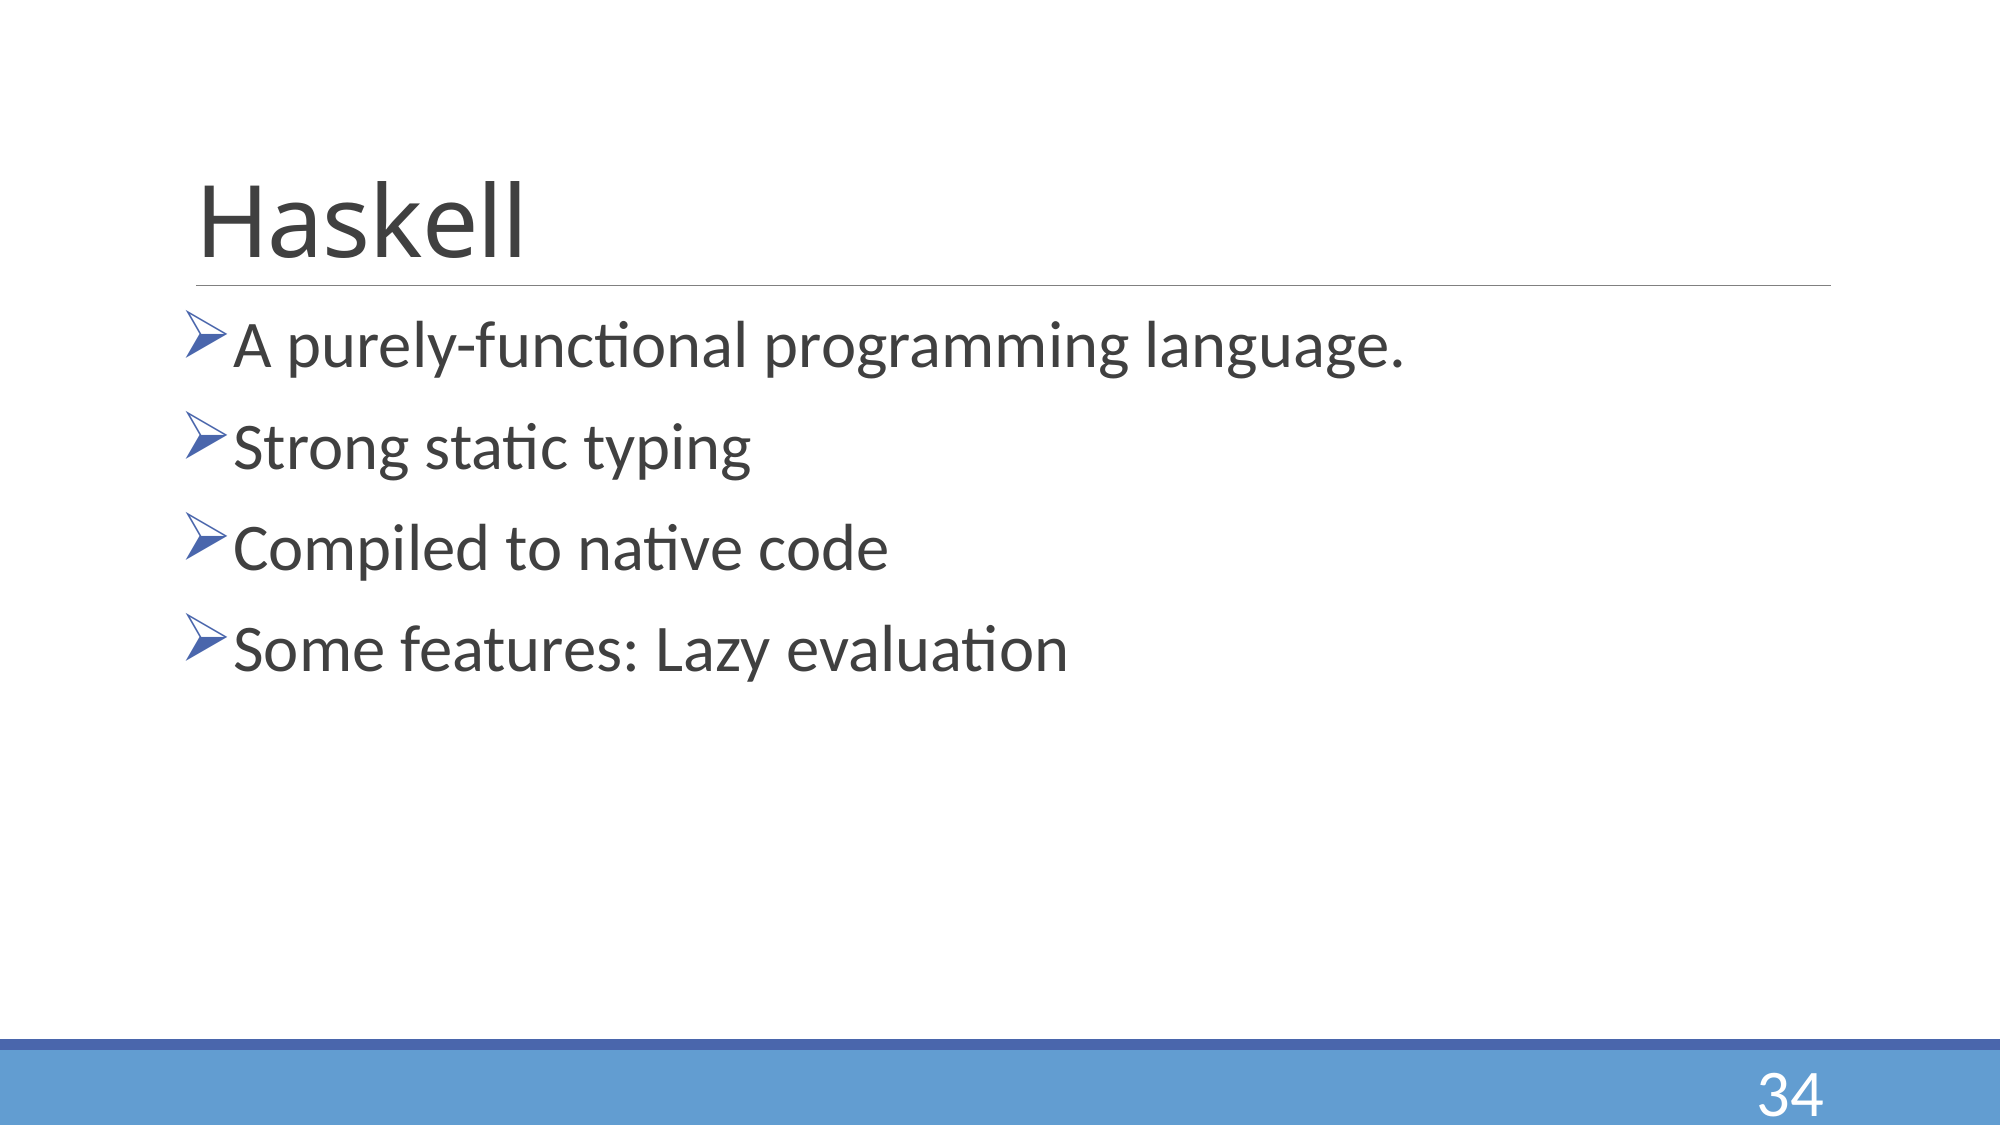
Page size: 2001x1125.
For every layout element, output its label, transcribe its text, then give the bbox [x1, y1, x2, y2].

slide_number 34 [1624, 1059, 1840, 1120]
title Haskell [180, 47, 1830, 285]
list A purely-functional programming language. Strong static typing Compiled to native code Some features: Lazy evaluation [180, 302, 1830, 963]
